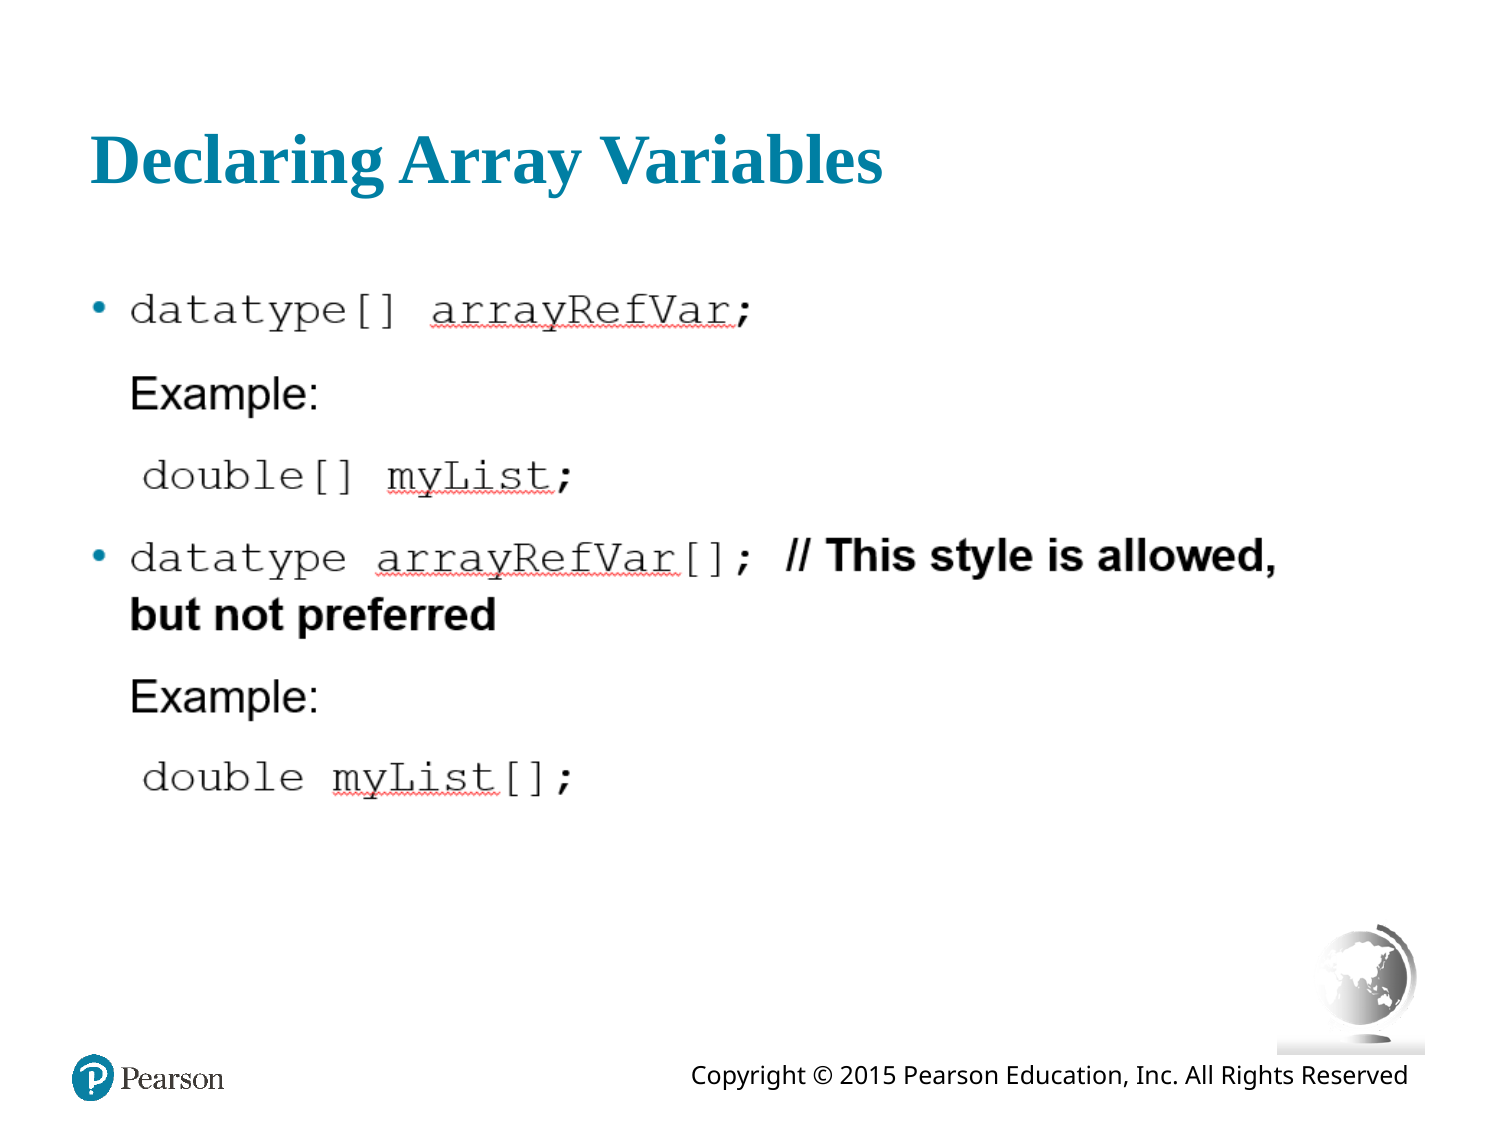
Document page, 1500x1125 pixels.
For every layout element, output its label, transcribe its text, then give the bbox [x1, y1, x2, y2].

title Declaring Array Variables [75, 37, 1425, 213]
picture [99, 1054, 224, 1101]
picture [72, 1054, 88, 1070]
picture [1277, 919, 1425, 1055]
picture [68, 274, 1288, 832]
picture [72, 1088, 82, 1101]
picture [81, 1063, 106, 1088]
